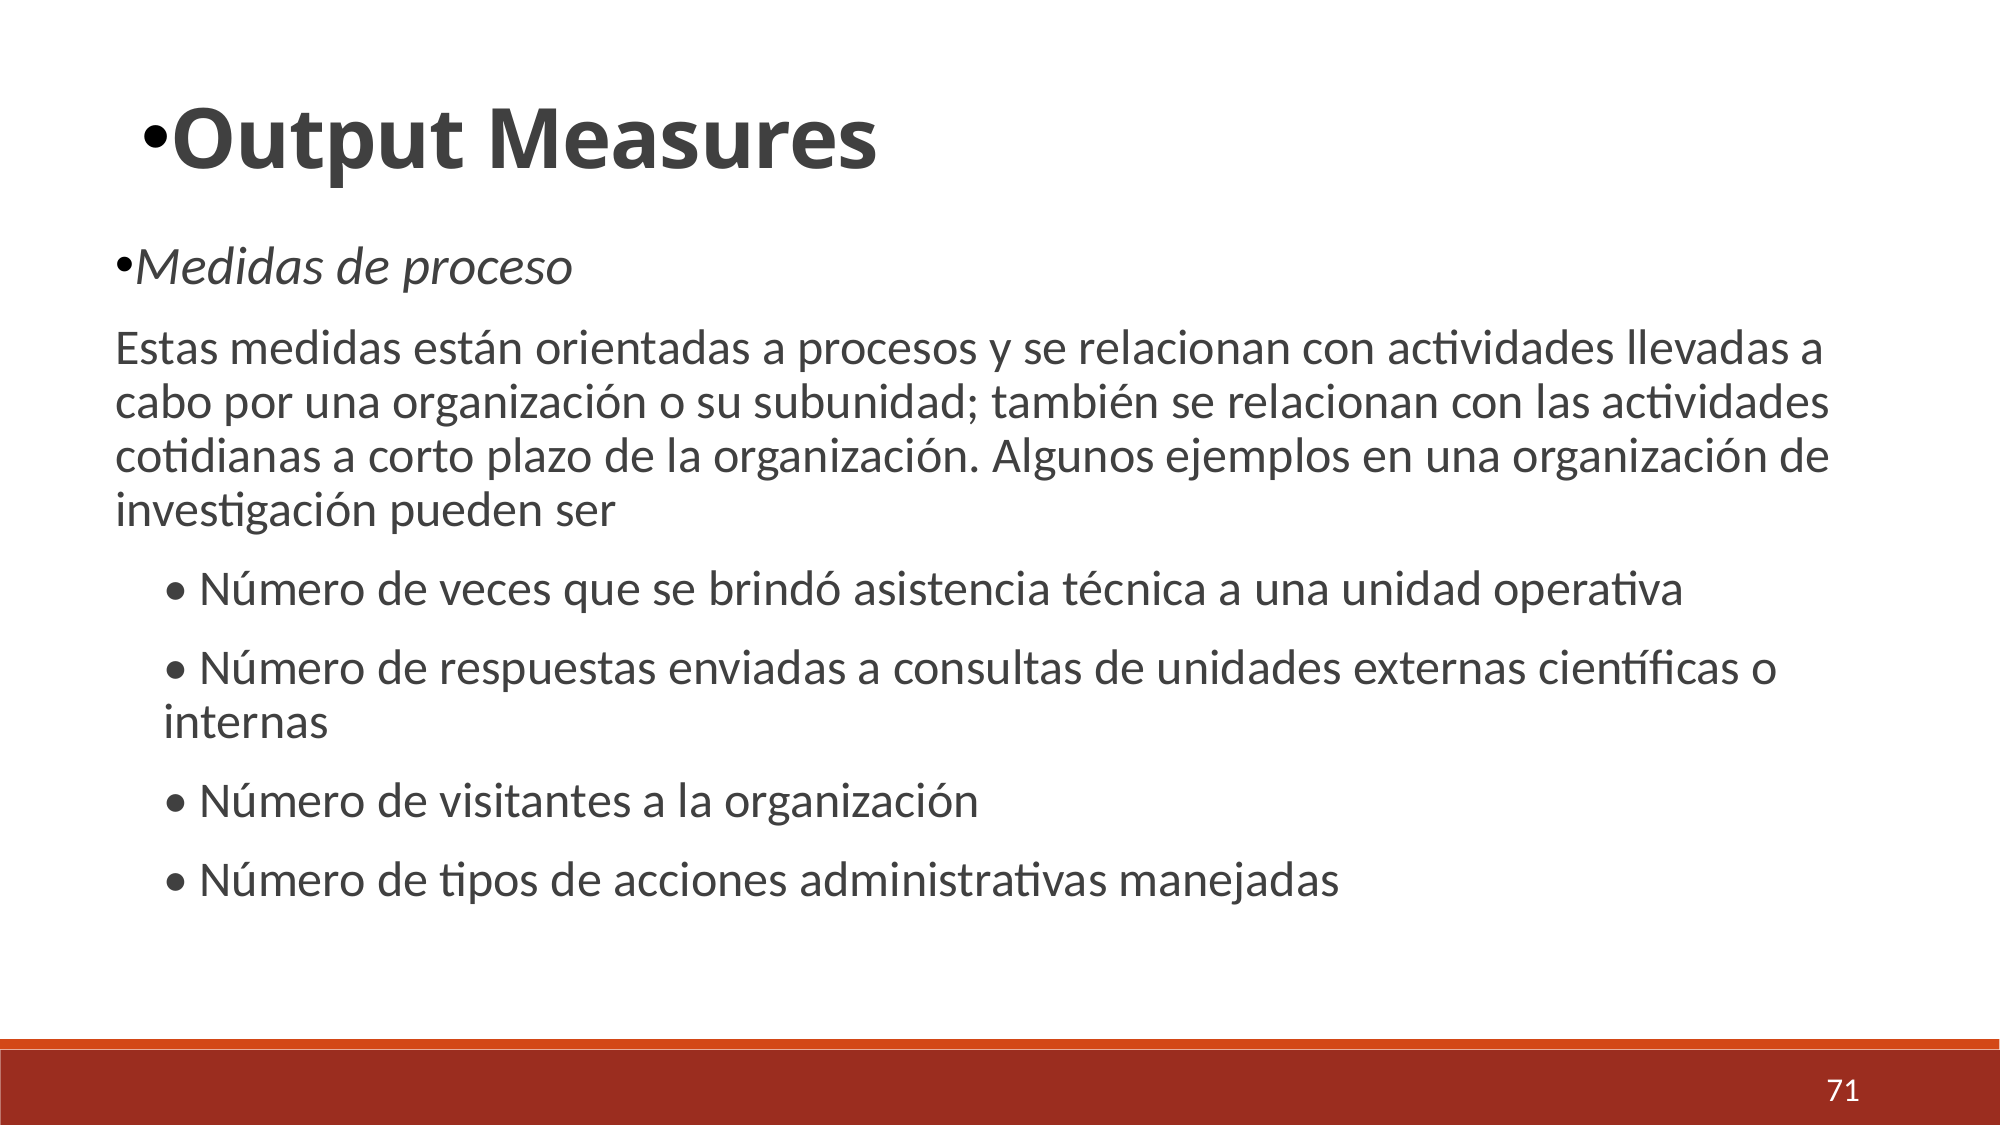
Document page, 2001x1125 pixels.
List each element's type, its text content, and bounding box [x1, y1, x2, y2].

text_box Medidas de proceso Estas medidas están orientadas a procesos y se relacionan con actividades llevadas a cabo por una organización o su subunidad; también se relacionan con las actividades cotidianas a corto plazo de la organización. Algunos ejemplos en una organización de investigación pueden ser • Número de veces que se brindó asistencia técnica a una unidad operativa • Número de respuestas enviadas a consultas de unidades externas científicas o internas • Número de visitantes a la organización • Número de tipos de acciones administrativas manejadas [100, 230, 1901, 941]
slide_number 71 [126, 1061, 1875, 1115]
text_box Output Measures [126, 93, 1875, 230]
